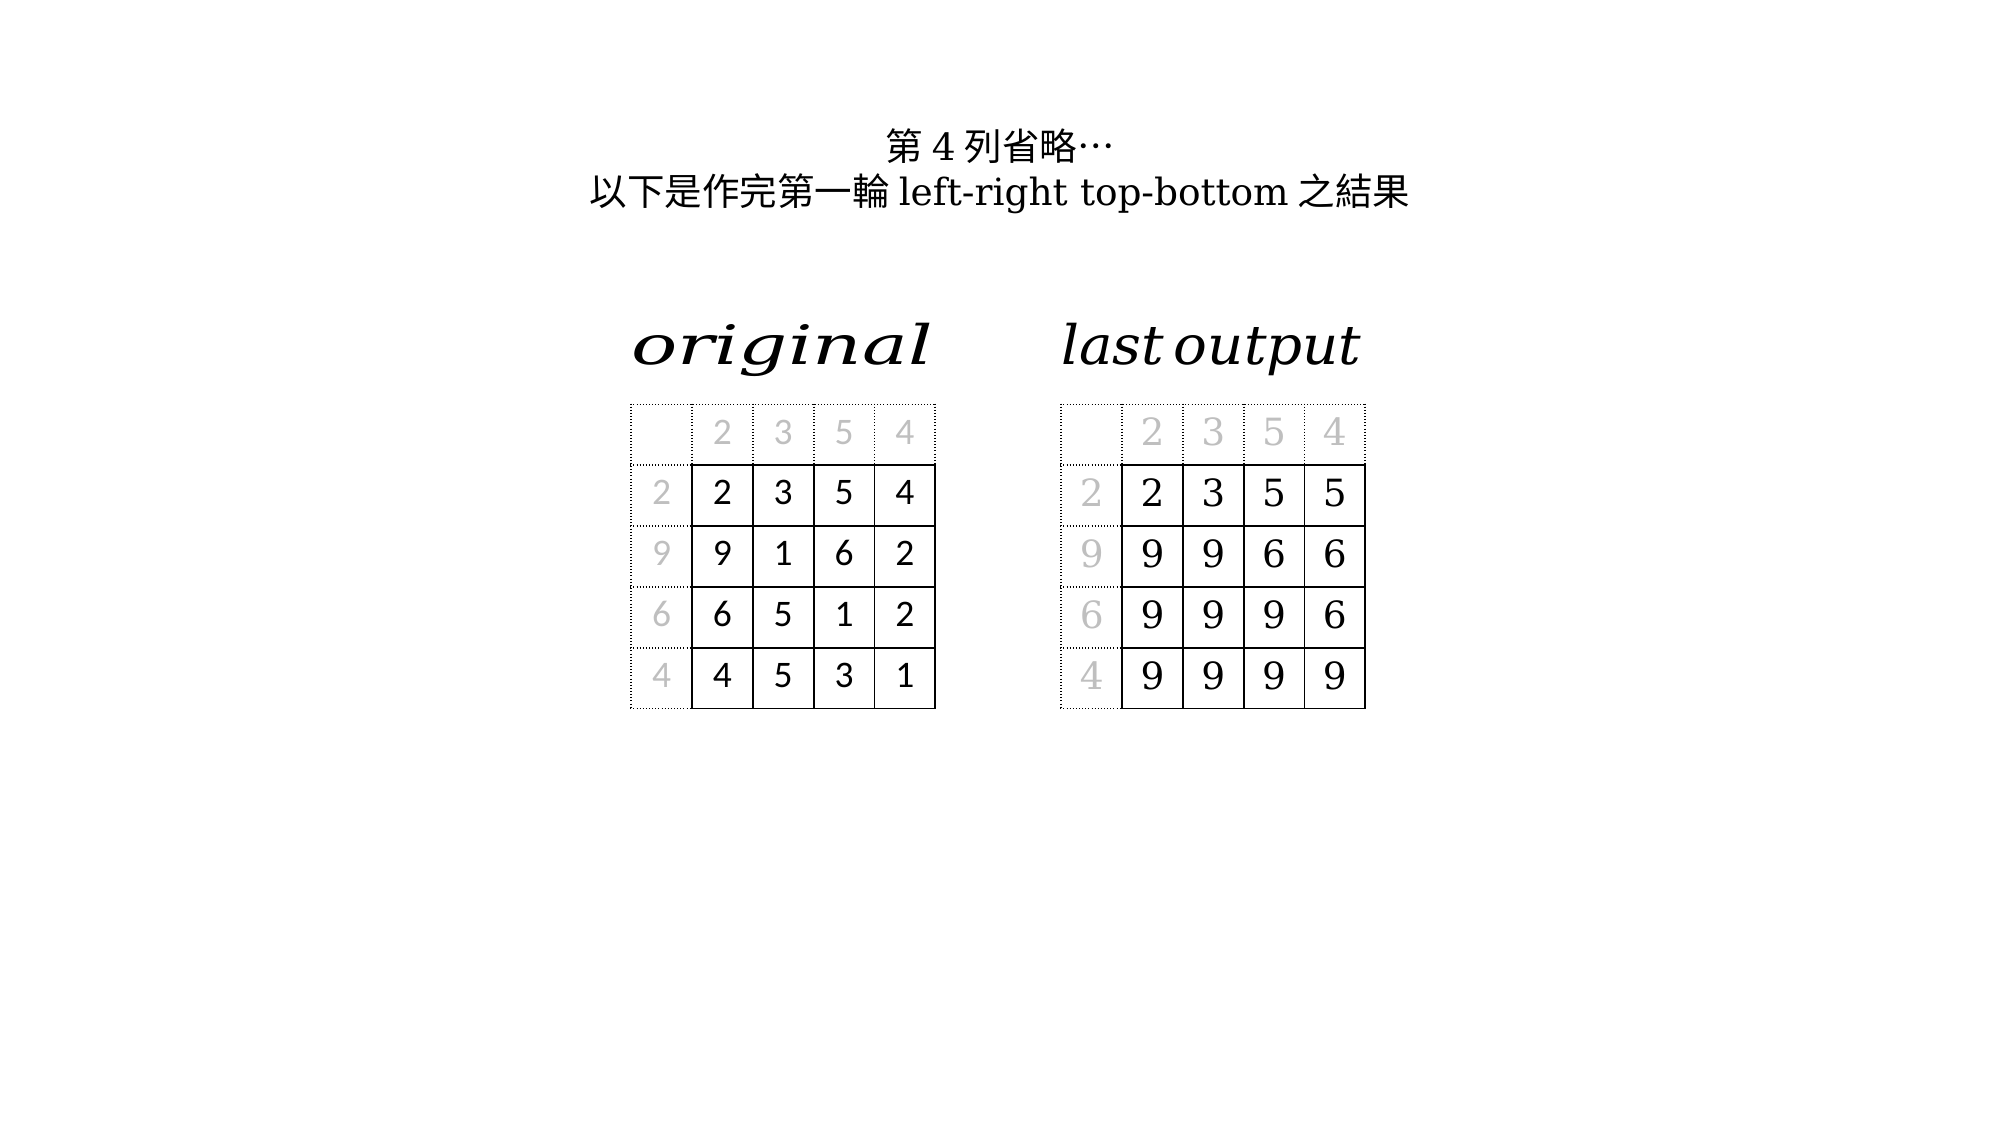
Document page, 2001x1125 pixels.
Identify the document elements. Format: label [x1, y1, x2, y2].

table_cell [1245, 649, 1304, 708]
table_cell [1061, 465, 1121, 709]
table_cell [631, 465, 691, 709]
table_cell [1123, 466, 1182, 525]
table_header [1061, 404, 1365, 465]
table_cell [1123, 527, 1182, 586]
table_cell [693, 649, 752, 708]
table_cell [1305, 588, 1364, 647]
table_cell [815, 649, 874, 708]
table_cell [1245, 466, 1304, 525]
table_cell [1184, 588, 1243, 647]
table_cell [1123, 649, 1182, 708]
table_cell [754, 527, 813, 586]
table_cell [1184, 466, 1243, 525]
table_cell [815, 527, 874, 586]
table_cell [754, 649, 813, 708]
table_cell [875, 527, 934, 586]
table_cell [1184, 649, 1243, 708]
table_cell [1245, 588, 1304, 647]
table_cell [693, 588, 752, 647]
table_cell [815, 588, 874, 647]
text_box [449, 115, 1551, 221]
table_cell [693, 466, 752, 525]
table_cell [1305, 527, 1364, 586]
table_cell [693, 527, 752, 586]
table_cell [1123, 588, 1182, 647]
table_cell [875, 466, 934, 525]
table_cell [815, 466, 874, 525]
table_cell [875, 649, 934, 708]
table_cell [754, 466, 813, 525]
table_cell [1305, 649, 1364, 708]
table_cell [754, 588, 813, 647]
table_cell [1184, 527, 1243, 586]
table_cell [1305, 466, 1364, 525]
table_header [631, 404, 935, 465]
table_cell [1245, 527, 1304, 586]
table_cell [875, 588, 934, 647]
